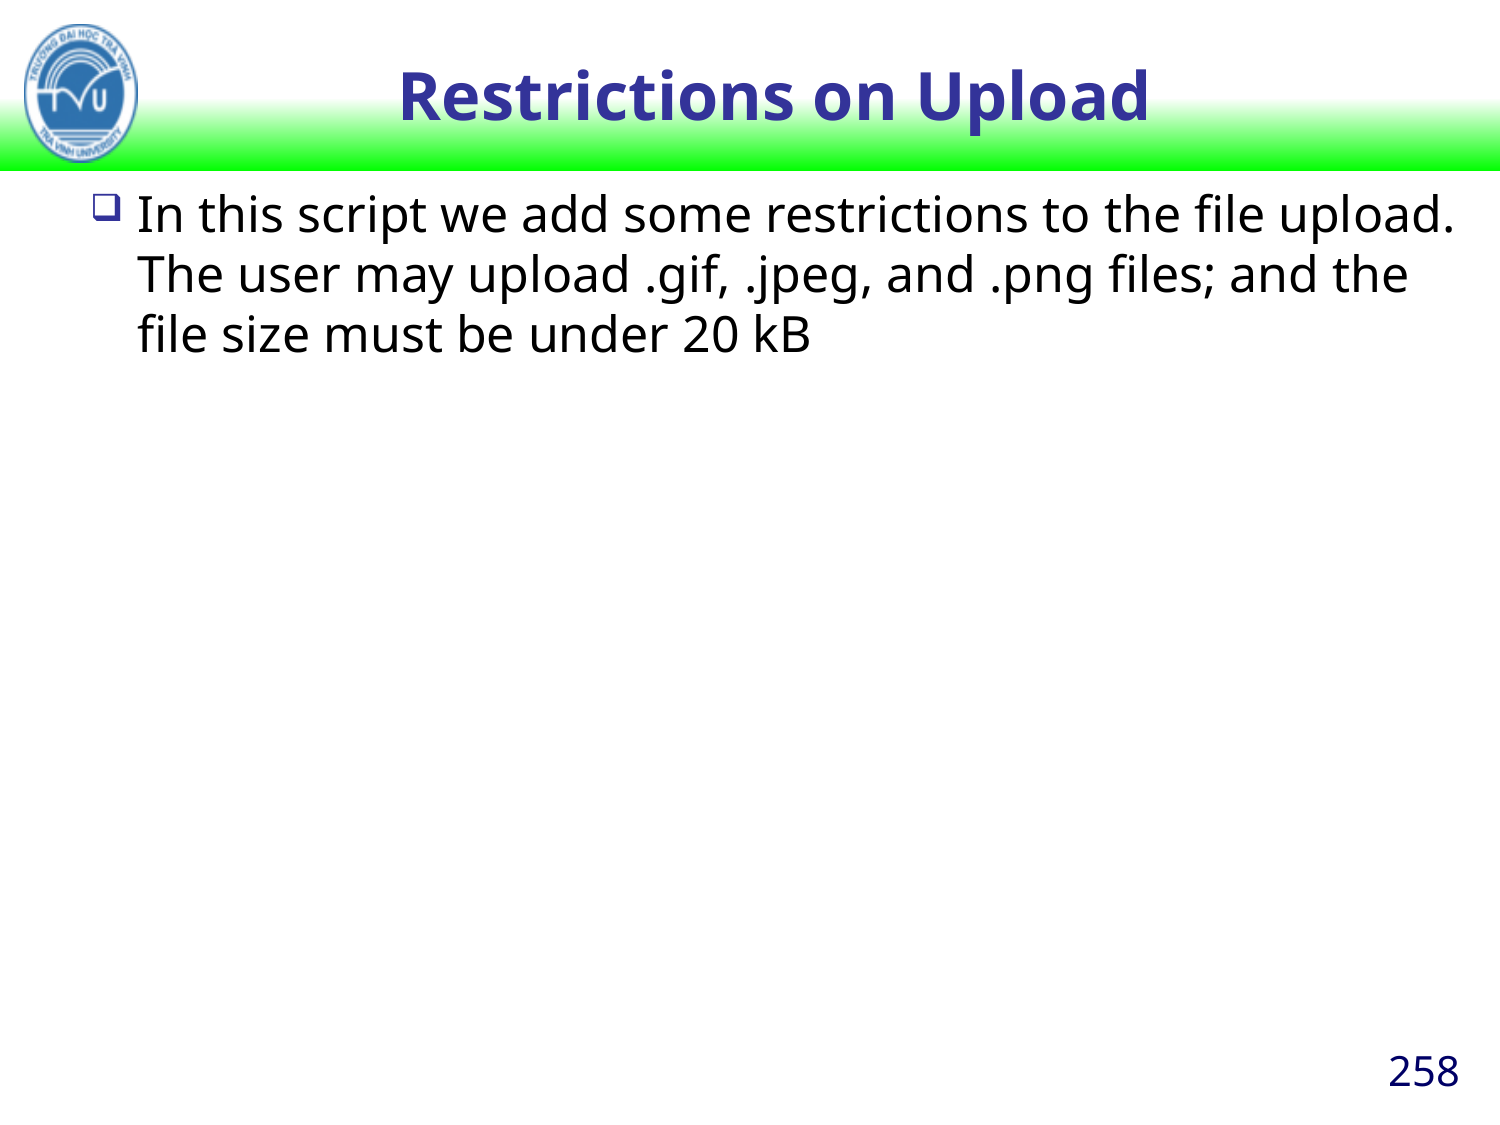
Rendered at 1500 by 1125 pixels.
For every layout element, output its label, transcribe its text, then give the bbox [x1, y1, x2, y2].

picture [24, 24, 74, 163]
slide_number 258 [1312, 1037, 1476, 1101]
list In this script we add some restrictions to the file upload. The user may upload .gif, .jpeg, and .png files; and the file size must be under 20 kB [74, 174, 1476, 1051]
title Restrictions on Upload [74, 24, 1476, 163]
